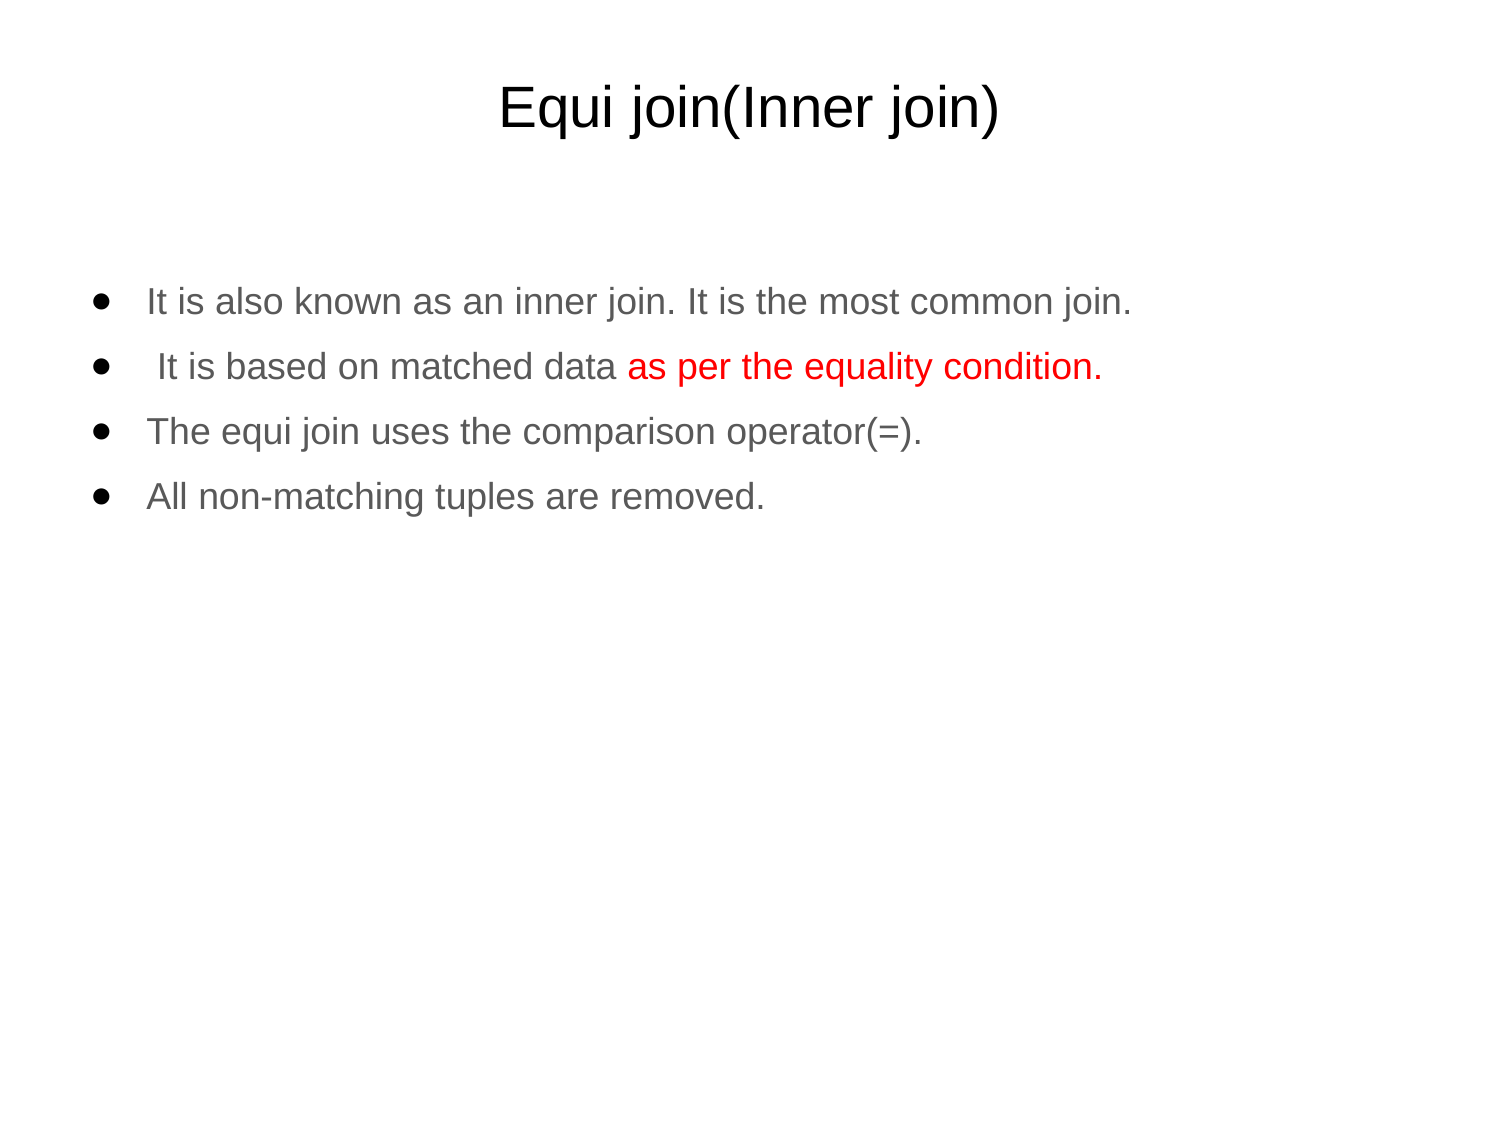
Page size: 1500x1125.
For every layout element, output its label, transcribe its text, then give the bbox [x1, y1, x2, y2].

list It is also known as an inner join. It is the most common join. It is based on matched data as per the equality condition. The equi join uses the comparison operator(=). All non-matching tuples are removed. [75, 262, 1425, 1005]
title Equi join(Inner join) [75, 45, 1425, 233]
